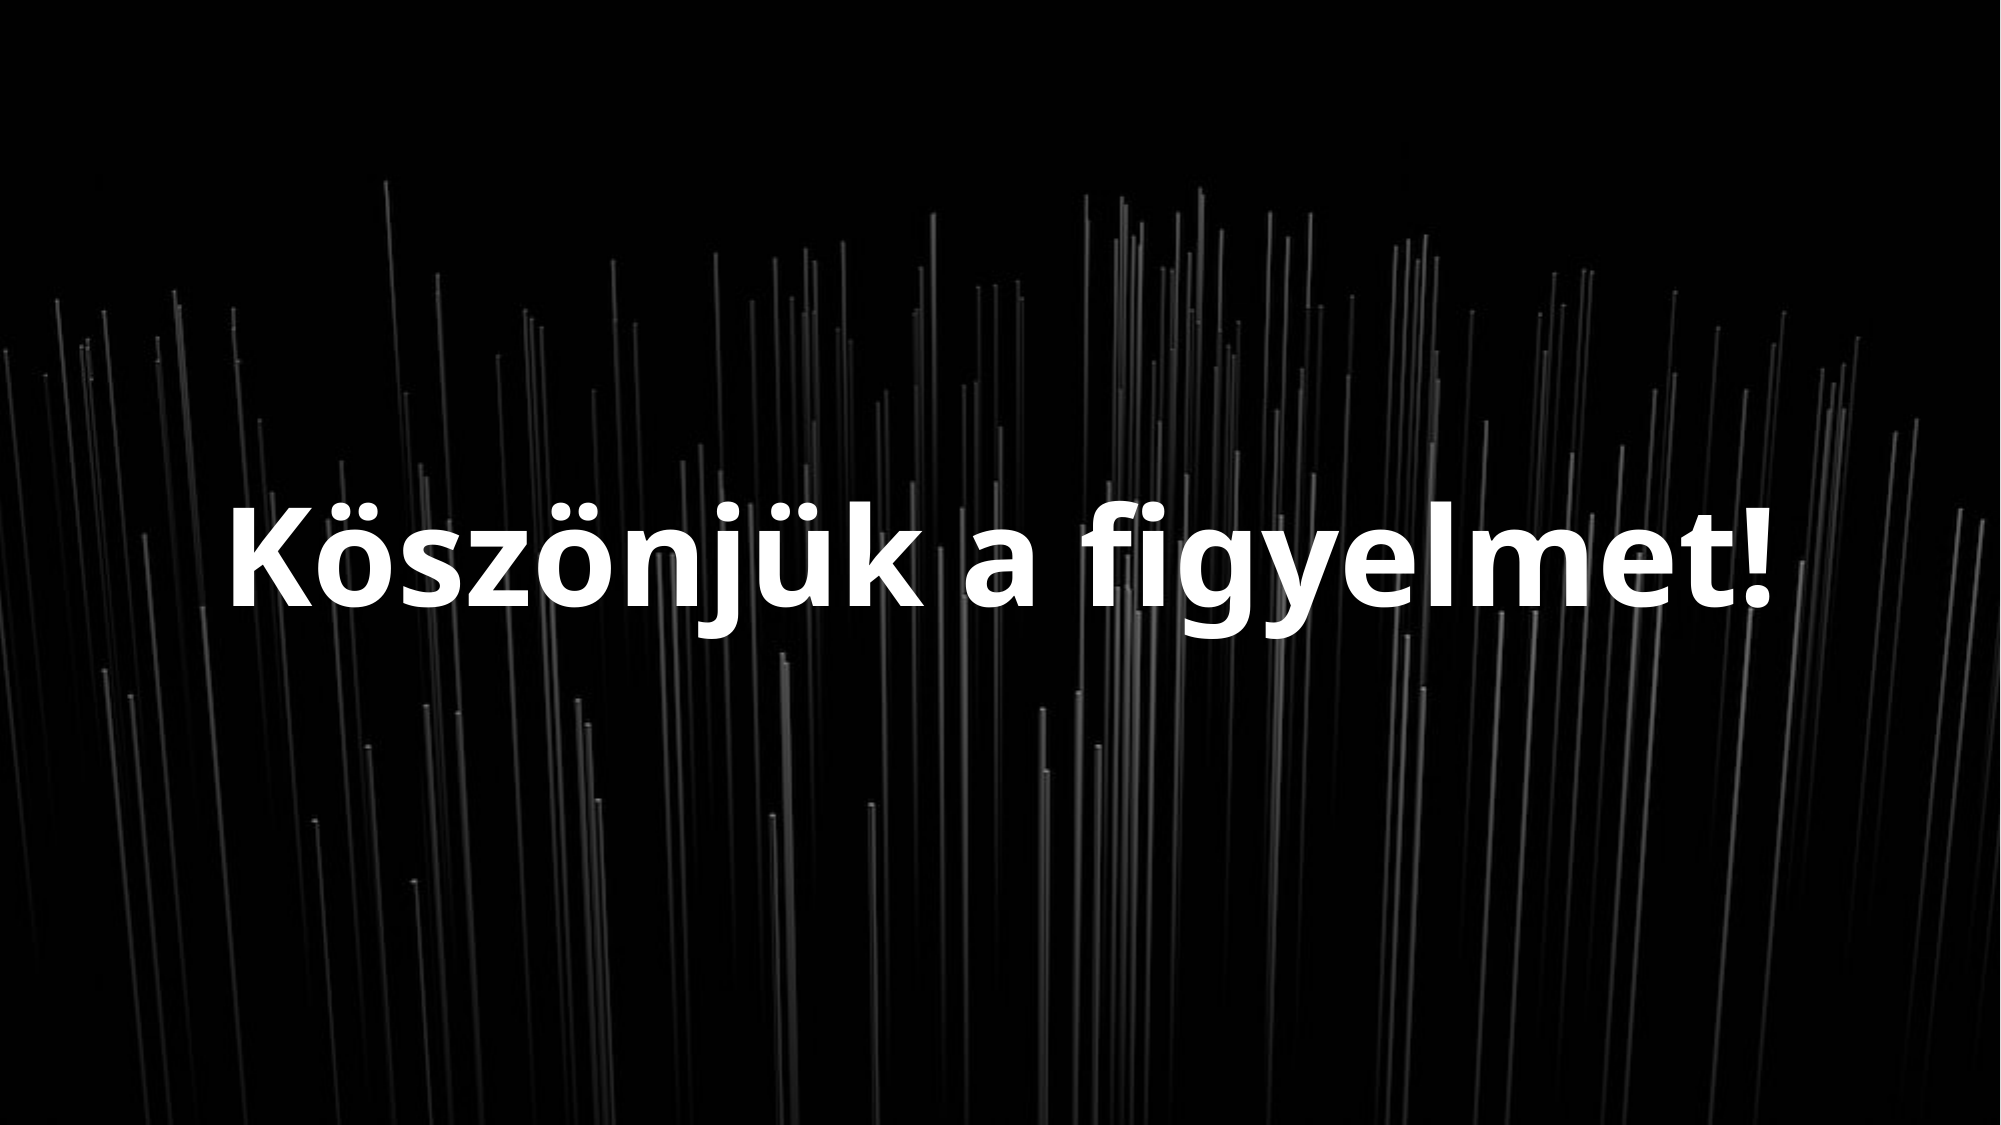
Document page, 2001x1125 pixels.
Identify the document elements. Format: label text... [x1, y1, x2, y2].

picture [0, 0, 2001, 1125]
title Köszönjük a figyelmet! [137, 453, 1863, 672]
